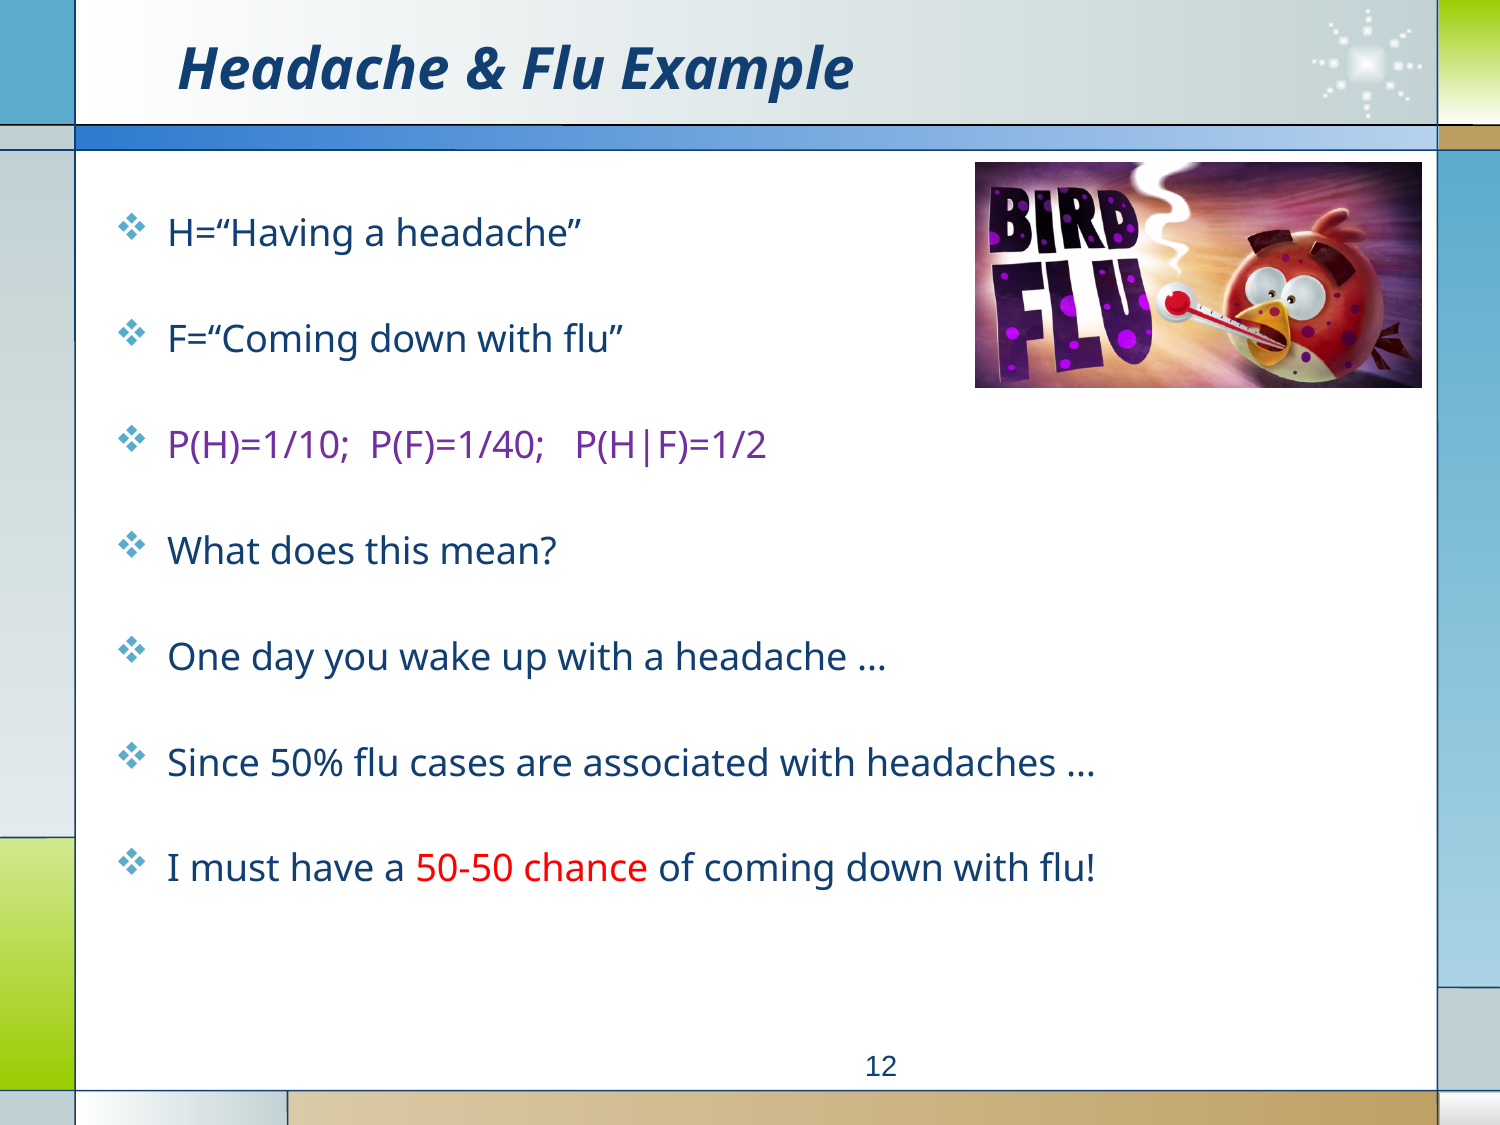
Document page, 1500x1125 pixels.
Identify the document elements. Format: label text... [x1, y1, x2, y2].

picture [974, 162, 1422, 388]
slide_number 12 [562, 1039, 913, 1081]
title Headache & Flu Example [162, 19, 1263, 113]
list H=“Having a headache” F=“Coming down with flu” P(H)=1/10; P(F)=1/40; P(H|F)=1/2 What does this mean? One day you wake up with a headache … Since 50% flu cases are associated with headaches … I must have a 50-50 chance of coming down with flu! [99, 201, 1438, 901]
